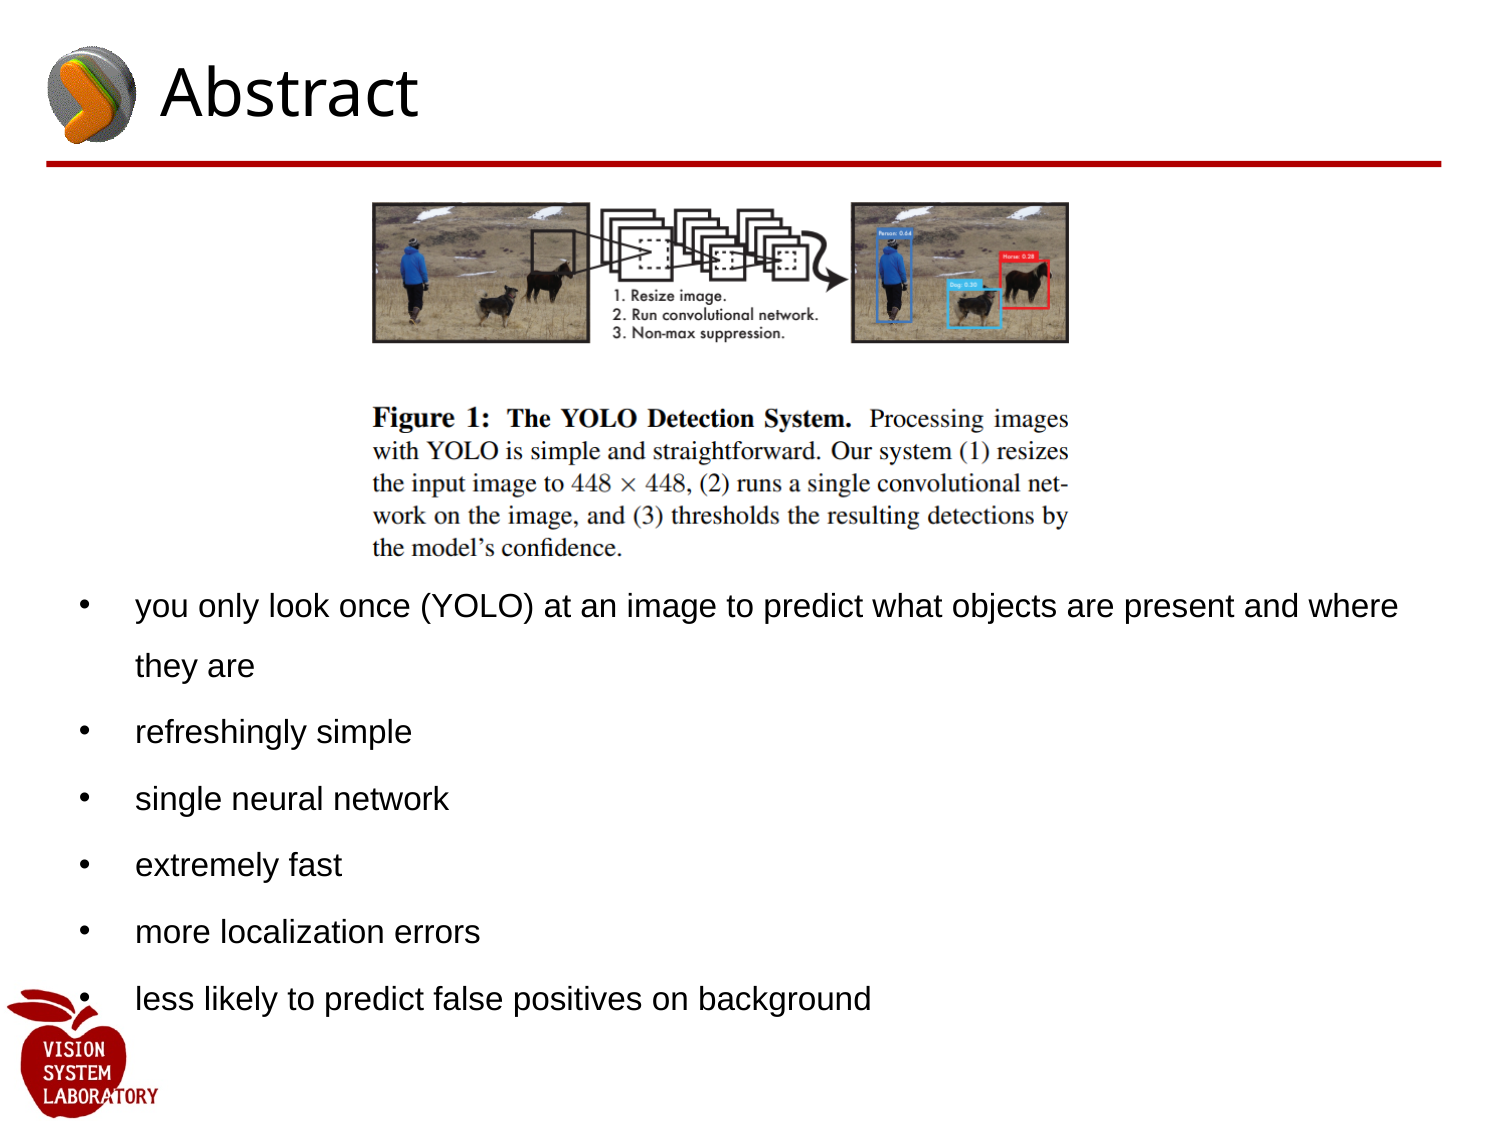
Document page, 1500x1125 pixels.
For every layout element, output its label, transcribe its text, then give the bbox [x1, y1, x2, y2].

picture [359, 191, 1072, 563]
title Abstract [145, 42, 1424, 135]
picture [3, 980, 173, 1121]
list you only look once (YOLO) at an image to predict what objects are present and where they are refreshingly simple single neural network extremely fast more localization errors less likely to predict false positives on background [64, 556, 1447, 1106]
picture [0, 10, 195, 188]
